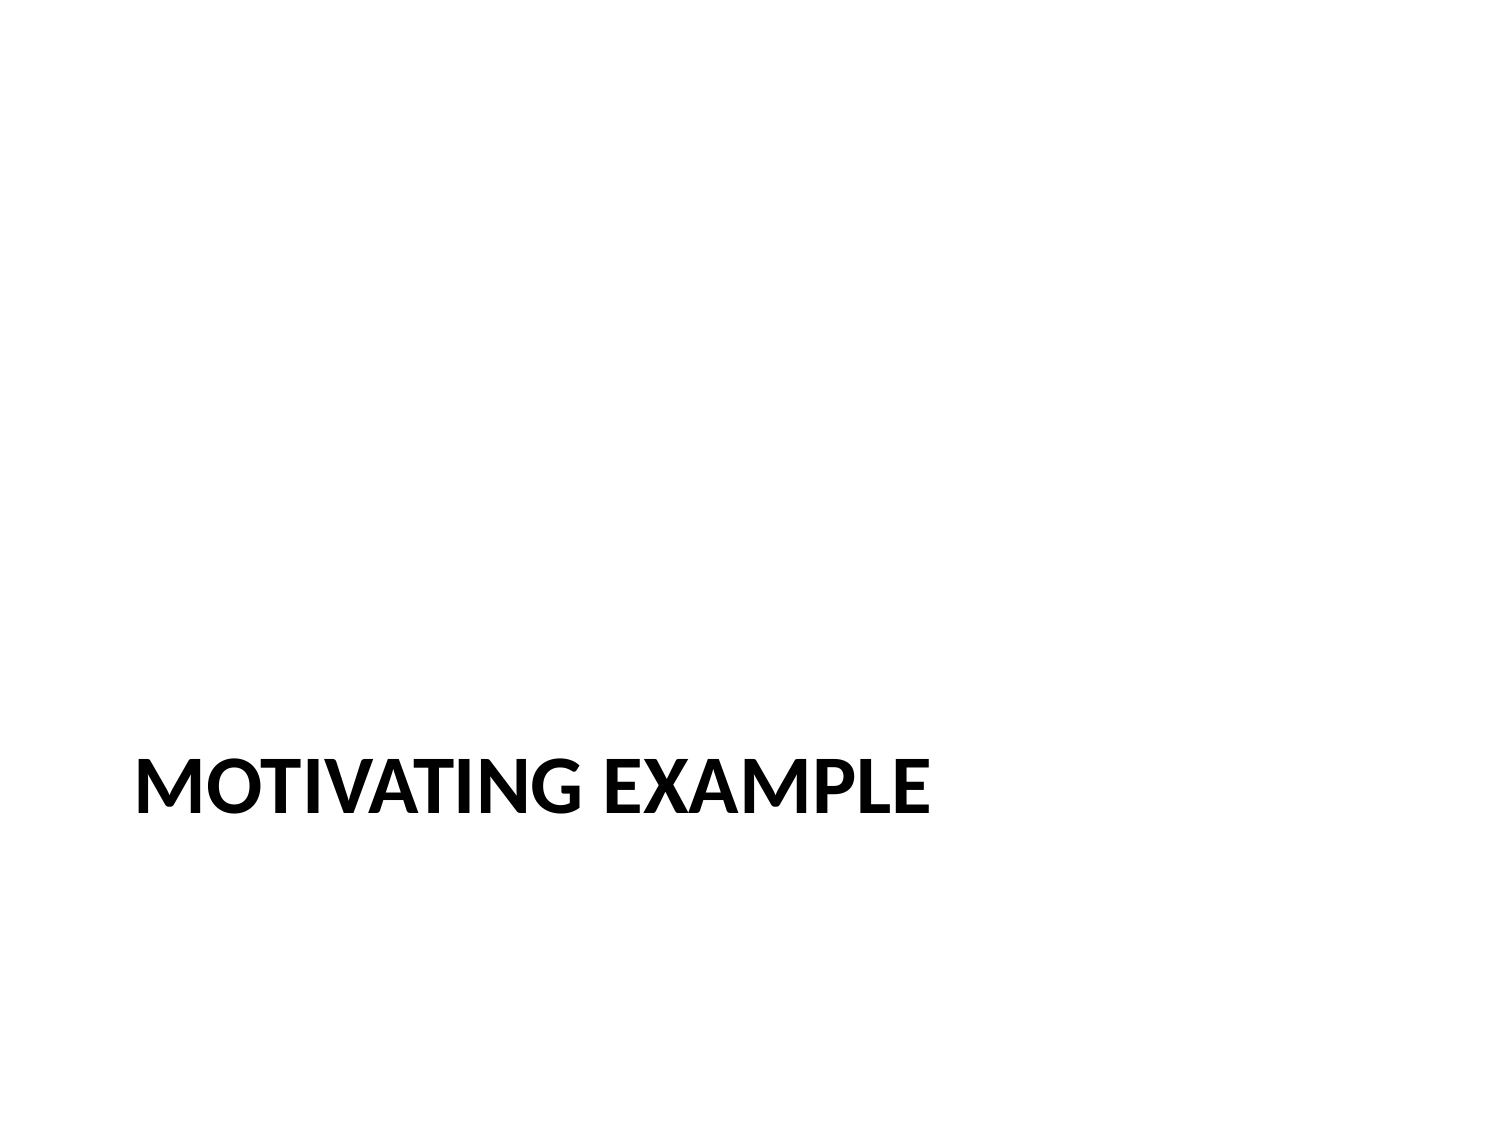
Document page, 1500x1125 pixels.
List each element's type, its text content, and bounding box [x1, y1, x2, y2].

title Motivating EXAMPLE [118, 722, 1394, 947]
